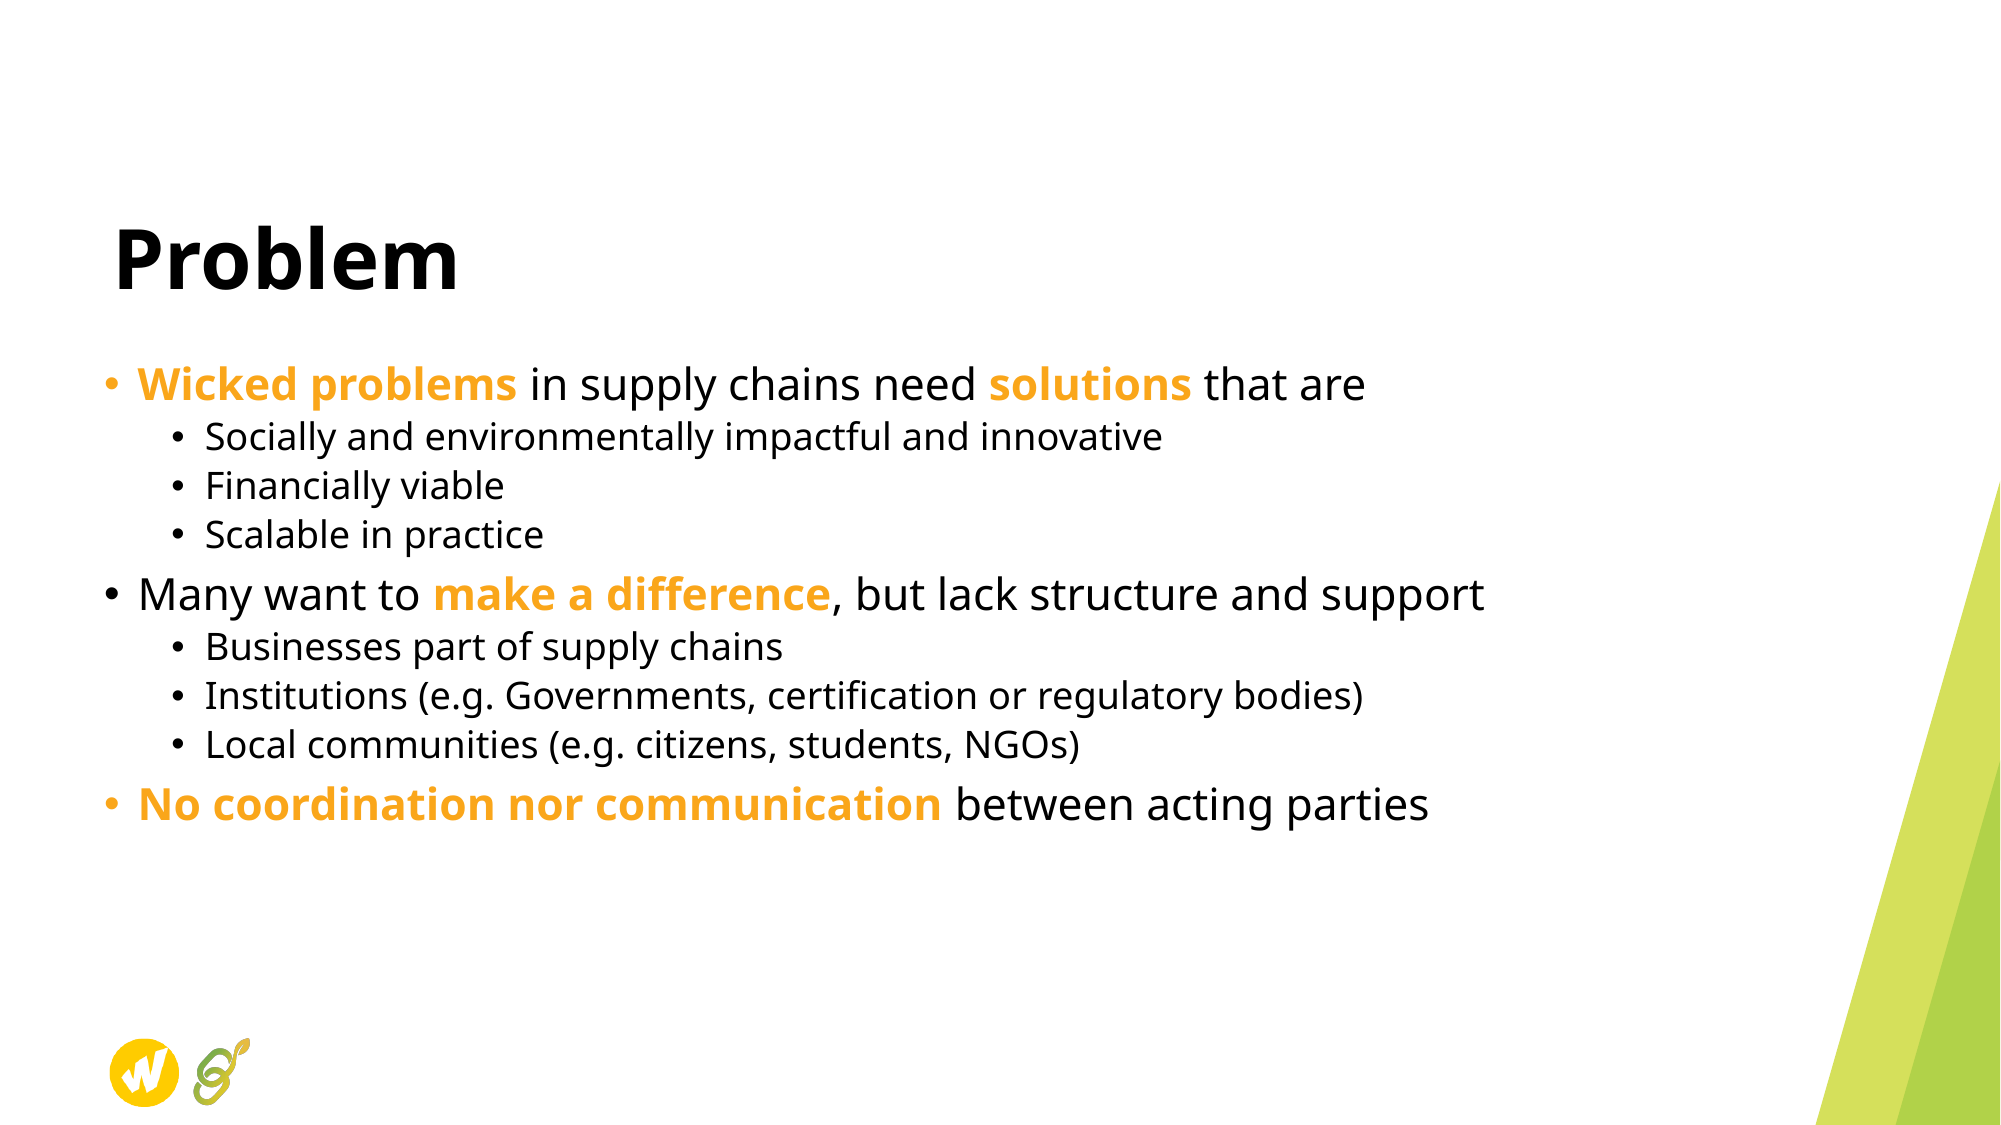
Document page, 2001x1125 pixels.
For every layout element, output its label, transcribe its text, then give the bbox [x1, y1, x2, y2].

picture [185, 1032, 255, 1110]
list Wicked problems in supply chains need solutions that are Socially and environmentally impactful and innovative Financially viable Scalable in practice Many want to make a difference, but lack structure and support Businesses part of supply chains Institutions (e.g. Governments, certification or regulatory bodies) Local communities (e.g. citizens, students, NGOs) No coordination nor communication between acting parties [96, 358, 1820, 839]
title Problem [97, 204, 1824, 423]
picture [107, 1036, 181, 1109]
